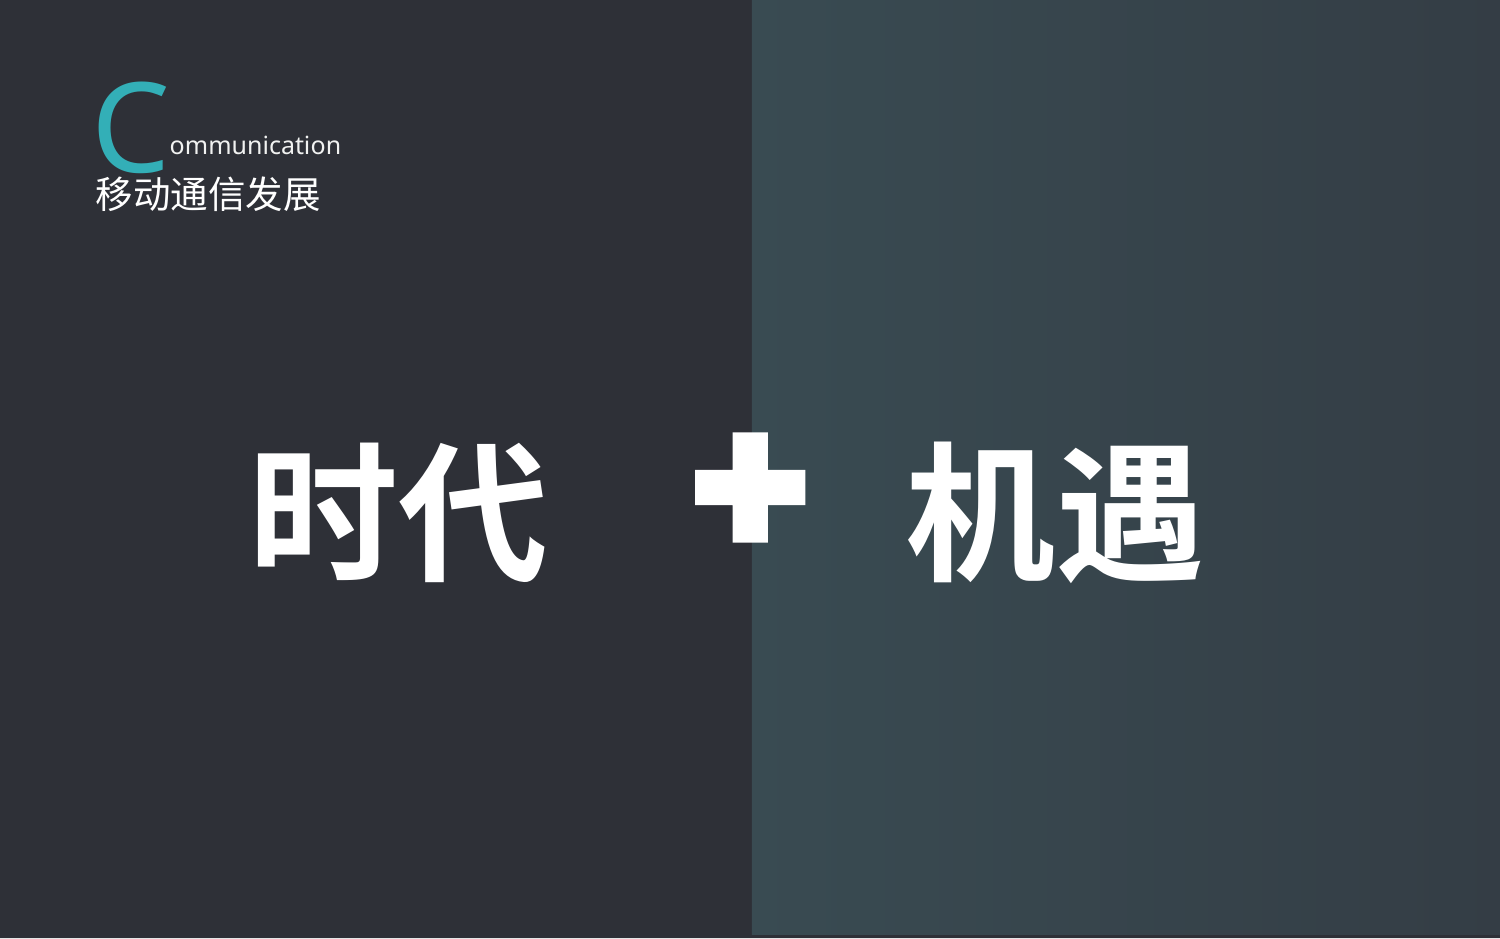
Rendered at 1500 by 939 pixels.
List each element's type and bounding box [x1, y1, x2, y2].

text_box [751, 0, 1500, 936]
text_box [234, 412, 1286, 610]
text_box [77, 40, 915, 224]
